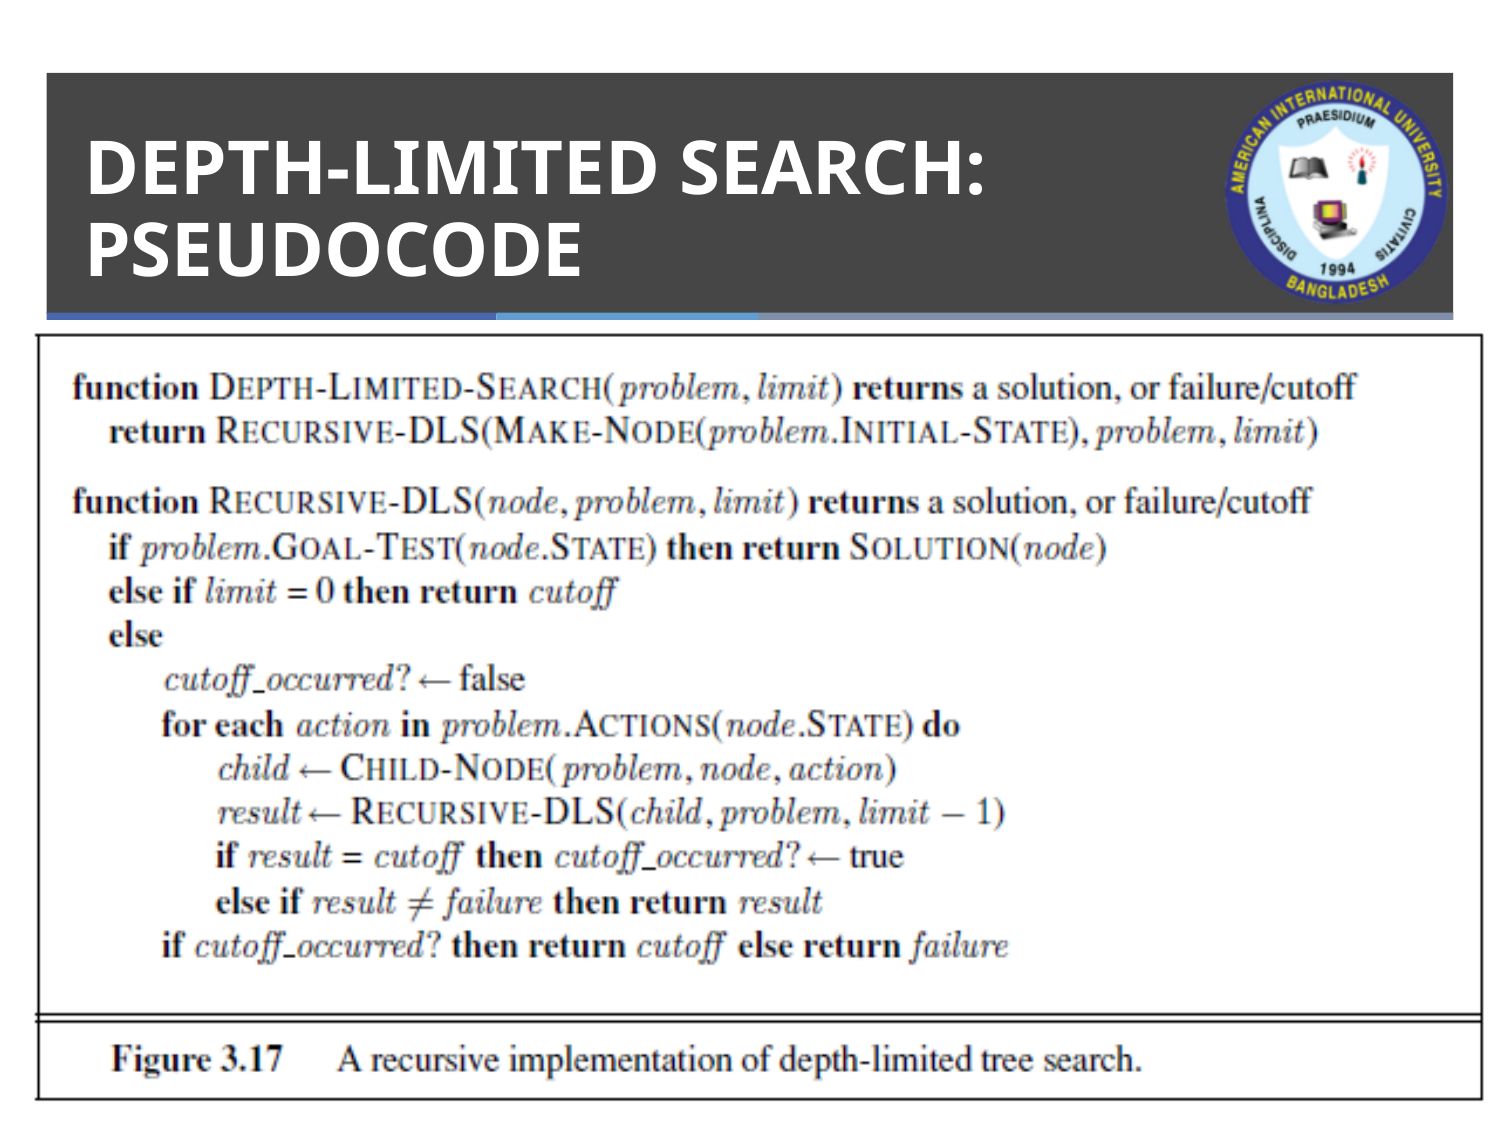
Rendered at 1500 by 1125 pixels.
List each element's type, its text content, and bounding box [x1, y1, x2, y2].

picture [24, 319, 1500, 1106]
title DEPTH-LIMITED SEARCH: PSEUDOCODE [69, 119, 1351, 299]
picture [1220, 75, 1454, 310]
